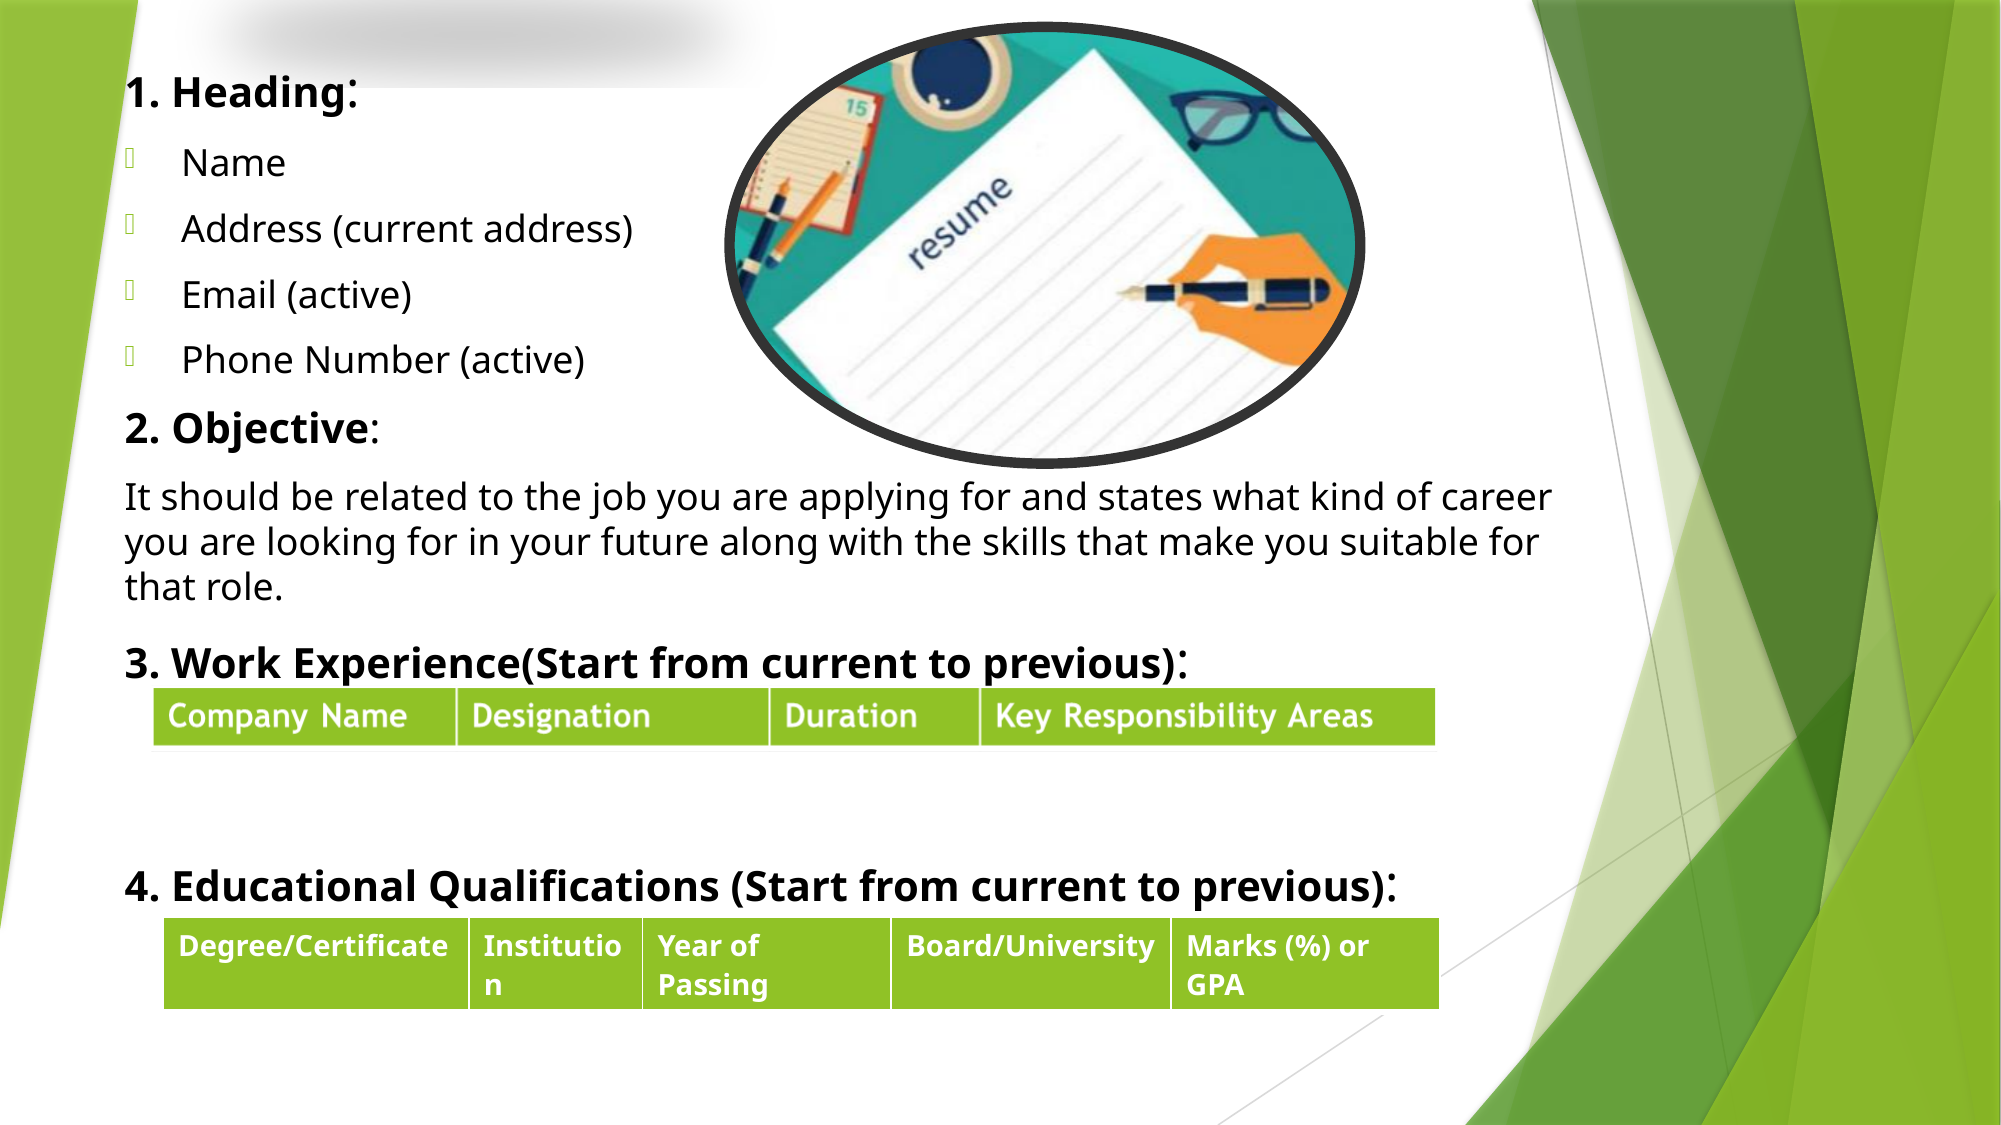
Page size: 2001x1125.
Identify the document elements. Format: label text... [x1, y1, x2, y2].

table_header Board/University [892, 918, 1170, 1009]
table_header Year of Passing [643, 918, 890, 1009]
subtitle 1. Heading: Name Address (current address) Email (active) Phone Number (active) 2. Objective: It should be related to the job you are applying for and states what kind of career you are looking for in your future along with the skills that make you suitable for that role. 3. Work Experience(Start from current to previous): 4. Educational Qualifications (Start from current to previous): [109, 50, 1617, 1048]
table_header Marks (%) or GPA [1172, 918, 1439, 1009]
picture [728, 26, 1361, 465]
table_header Institution [470, 918, 642, 1009]
table_header Degree/Certificate [164, 918, 468, 1009]
picture [150, 683, 1441, 756]
